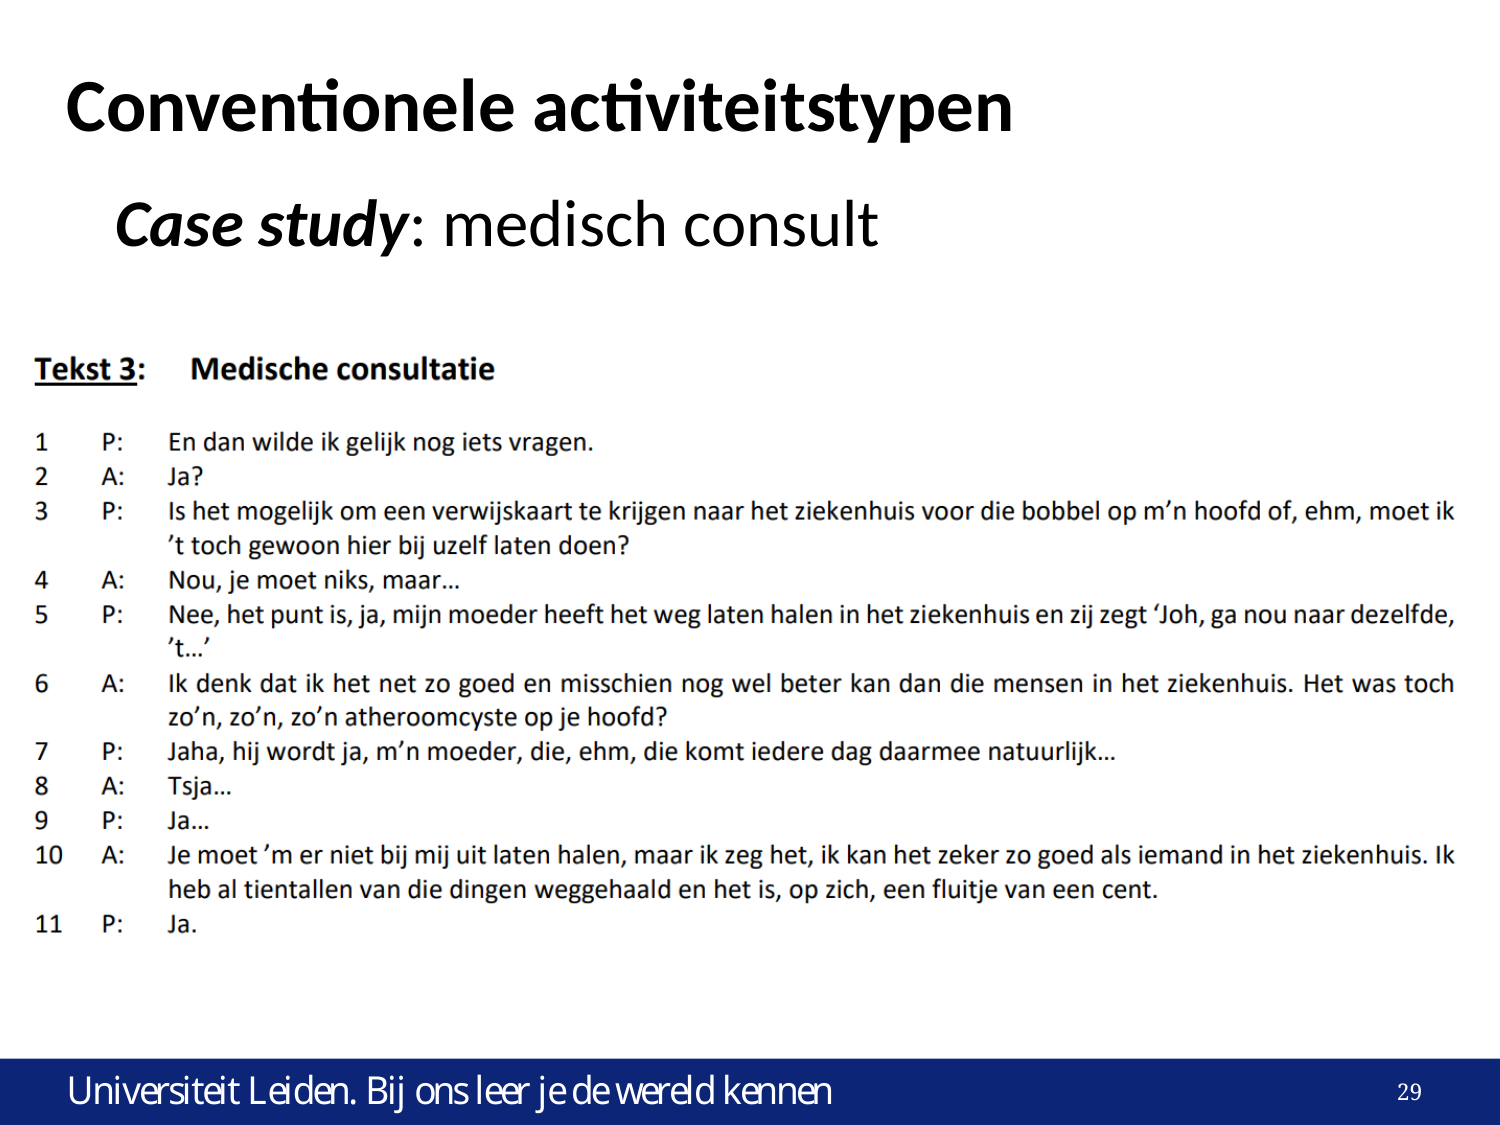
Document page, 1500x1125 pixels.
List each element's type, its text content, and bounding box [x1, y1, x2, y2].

text_box Case study: medisch consult [100, 172, 1404, 348]
picture [0, 349, 1460, 967]
title Conventionele activiteitstypen [66, 66, 1434, 138]
